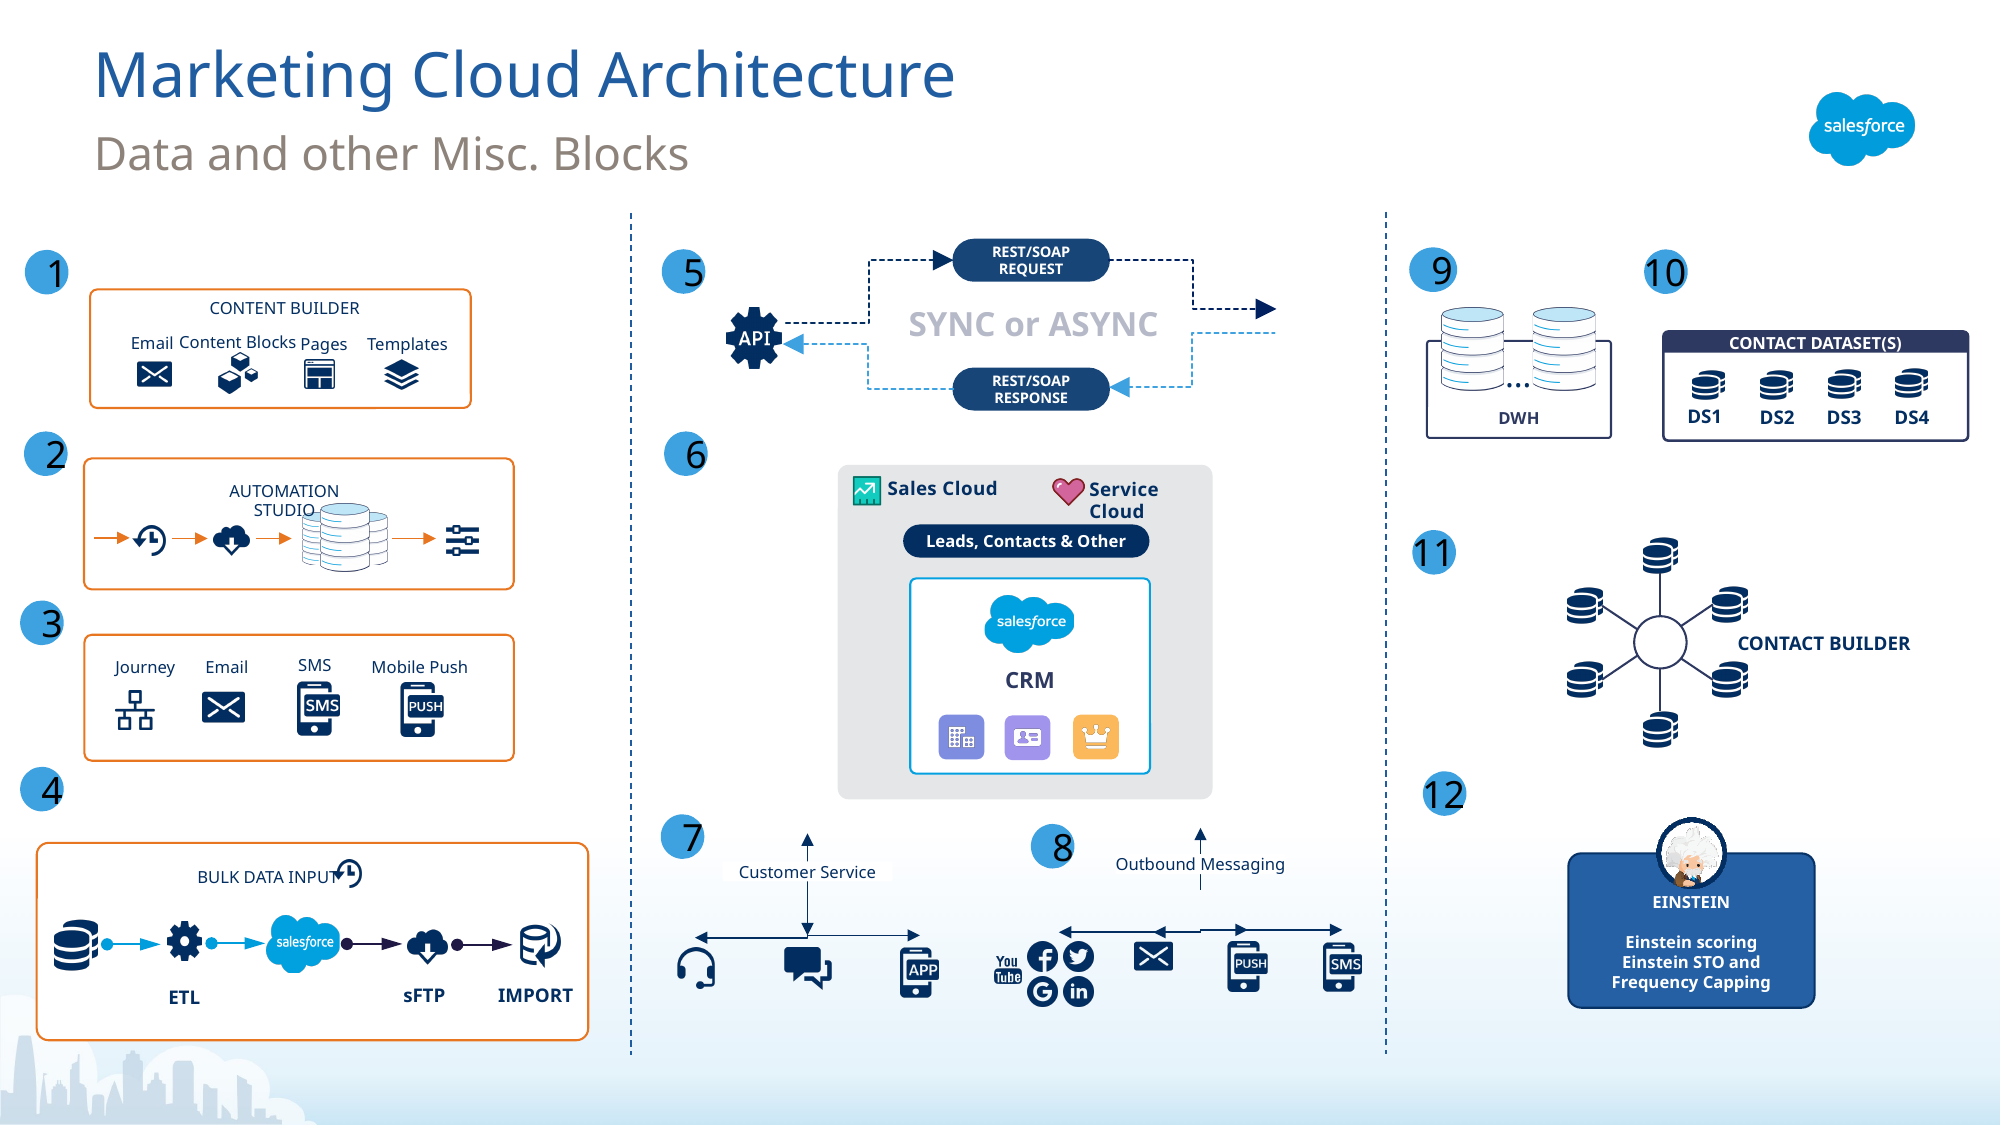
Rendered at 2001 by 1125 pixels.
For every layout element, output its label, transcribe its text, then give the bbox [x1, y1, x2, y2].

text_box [89, 289, 471, 409]
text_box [725, 239, 1277, 410]
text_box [1568, 816, 1815, 1008]
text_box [83, 458, 514, 590]
text_box 3 [19, 599, 65, 647]
text_box [83, 633, 515, 762]
text_box 1 [23, 248, 70, 296]
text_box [1398, 521, 1468, 583]
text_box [36, 842, 596, 1041]
text_box Journey [83, 656, 207, 677]
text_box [1426, 307, 1612, 439]
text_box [994, 827, 1362, 1008]
picture [0, 0, 2000, 1125]
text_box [1630, 241, 1700, 303]
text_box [1663, 331, 1969, 441]
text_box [1409, 762, 1479, 824]
text_box 4 [19, 765, 65, 813]
list Data and other Misc. Blocks [93, 124, 1907, 181]
text_box 9 [1408, 246, 1459, 293]
text_box Mobile Push [358, 656, 482, 677]
text_box 7 [659, 813, 705, 859]
text_box 6 [663, 430, 709, 477]
text_box 8 [1040, 823, 1066, 827]
text_box 5 [660, 248, 707, 295]
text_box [837, 464, 1231, 800]
text_box SMS [253, 654, 377, 675]
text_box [676, 833, 939, 998]
text_box Email [165, 657, 289, 678]
title Marketing Cloud Architecture [93, 10, 1907, 112]
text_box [1567, 537, 1915, 748]
text_box 2 [23, 430, 69, 477]
